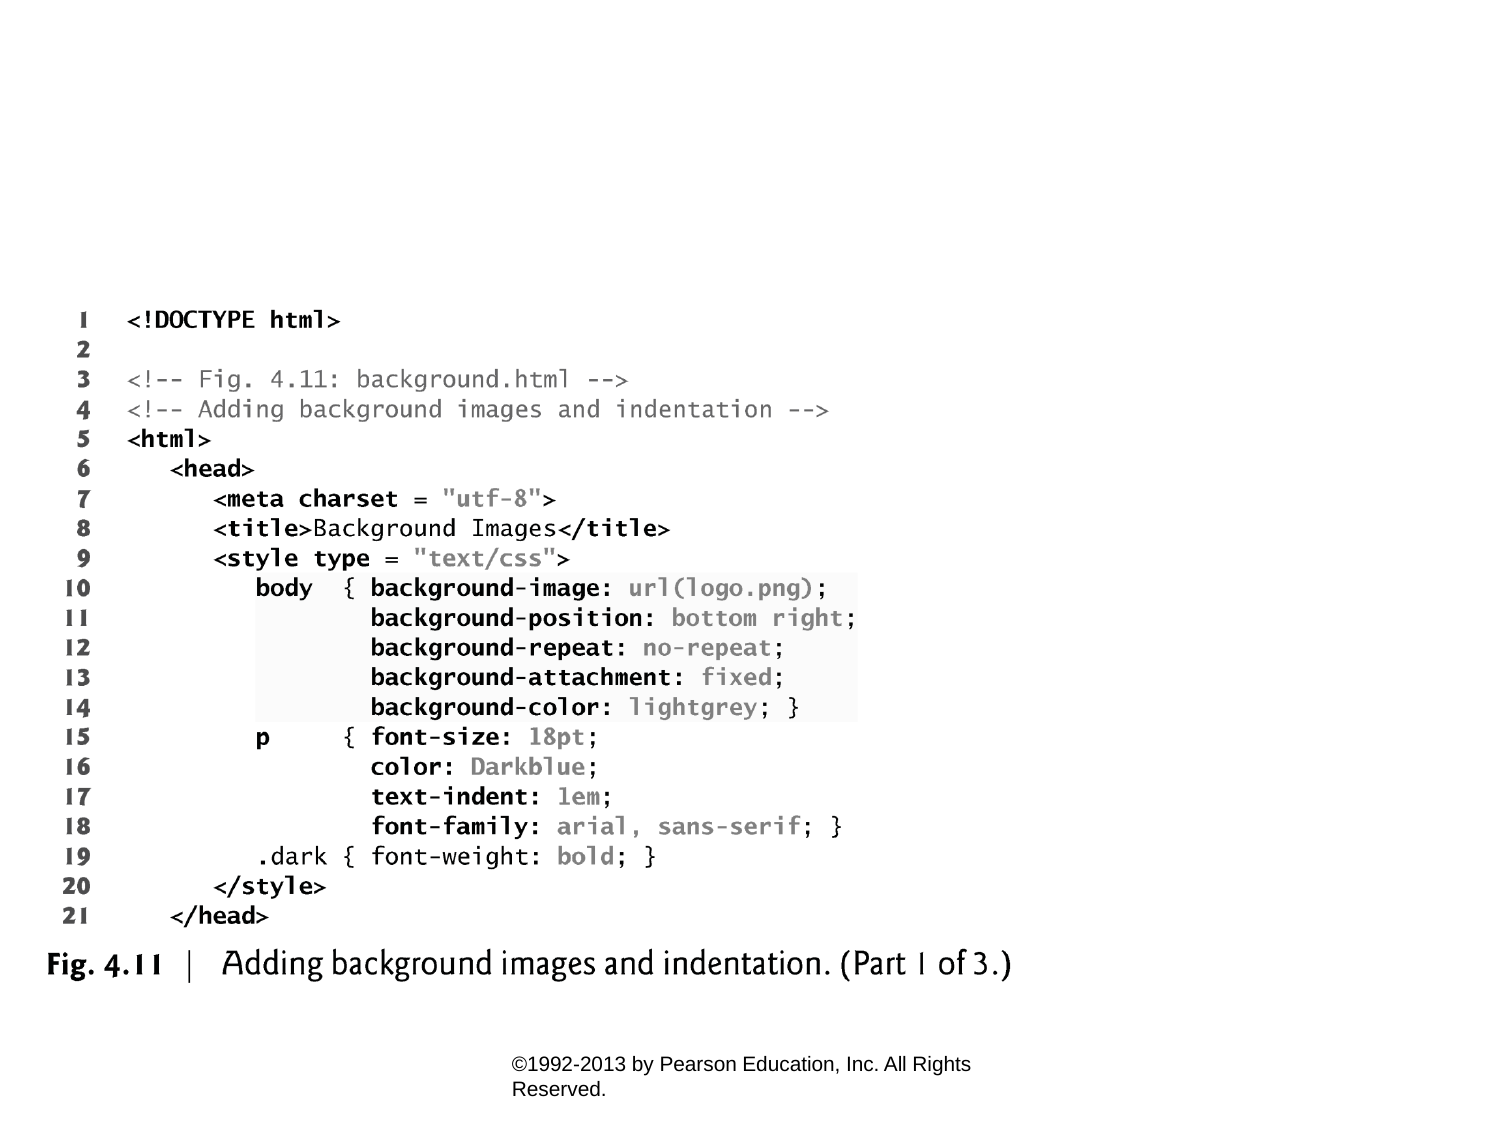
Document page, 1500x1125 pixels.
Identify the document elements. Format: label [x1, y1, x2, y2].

picture [1, 237, 1500, 1125]
